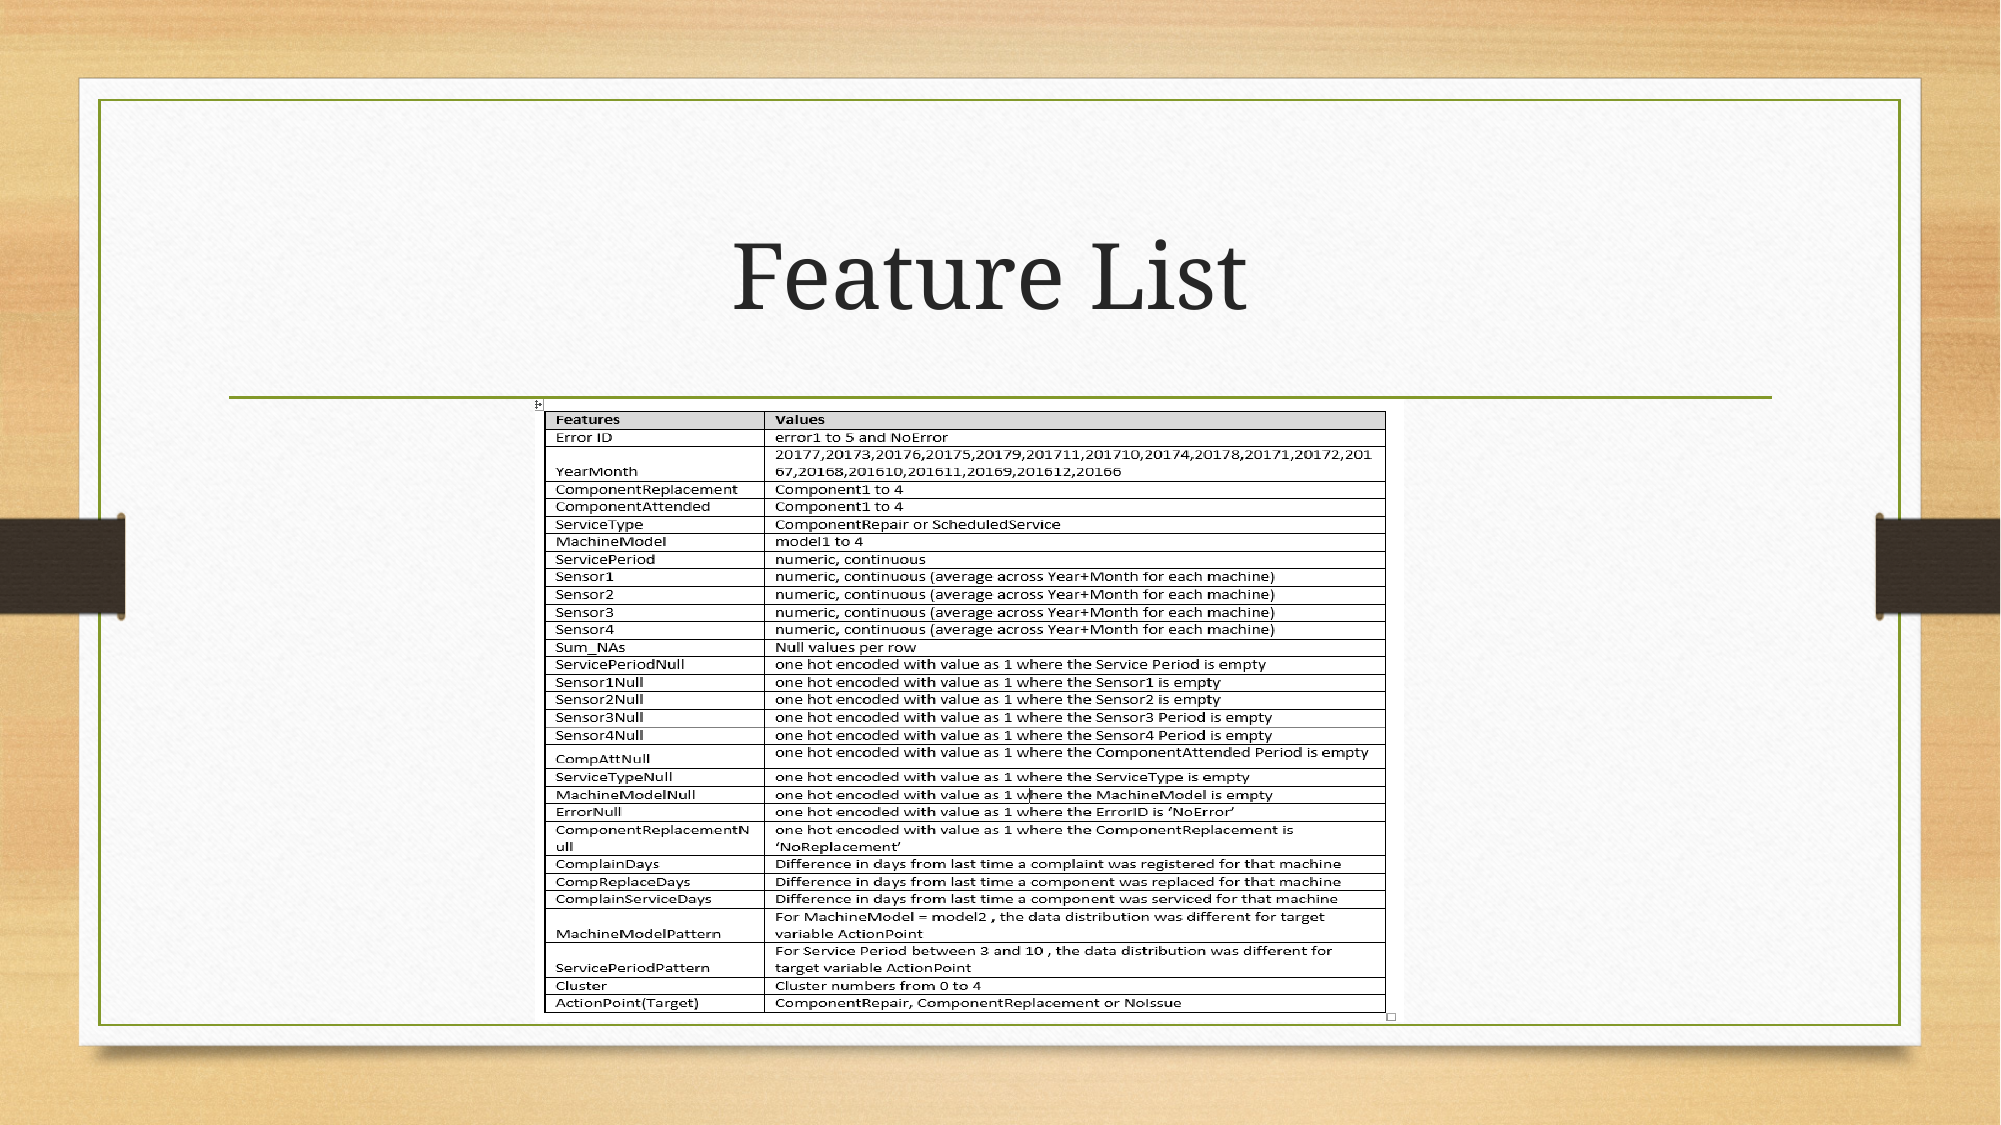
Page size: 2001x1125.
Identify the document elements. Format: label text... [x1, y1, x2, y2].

picture [0, 0, 2001, 1125]
title Feature List [203, 166, 1779, 381]
